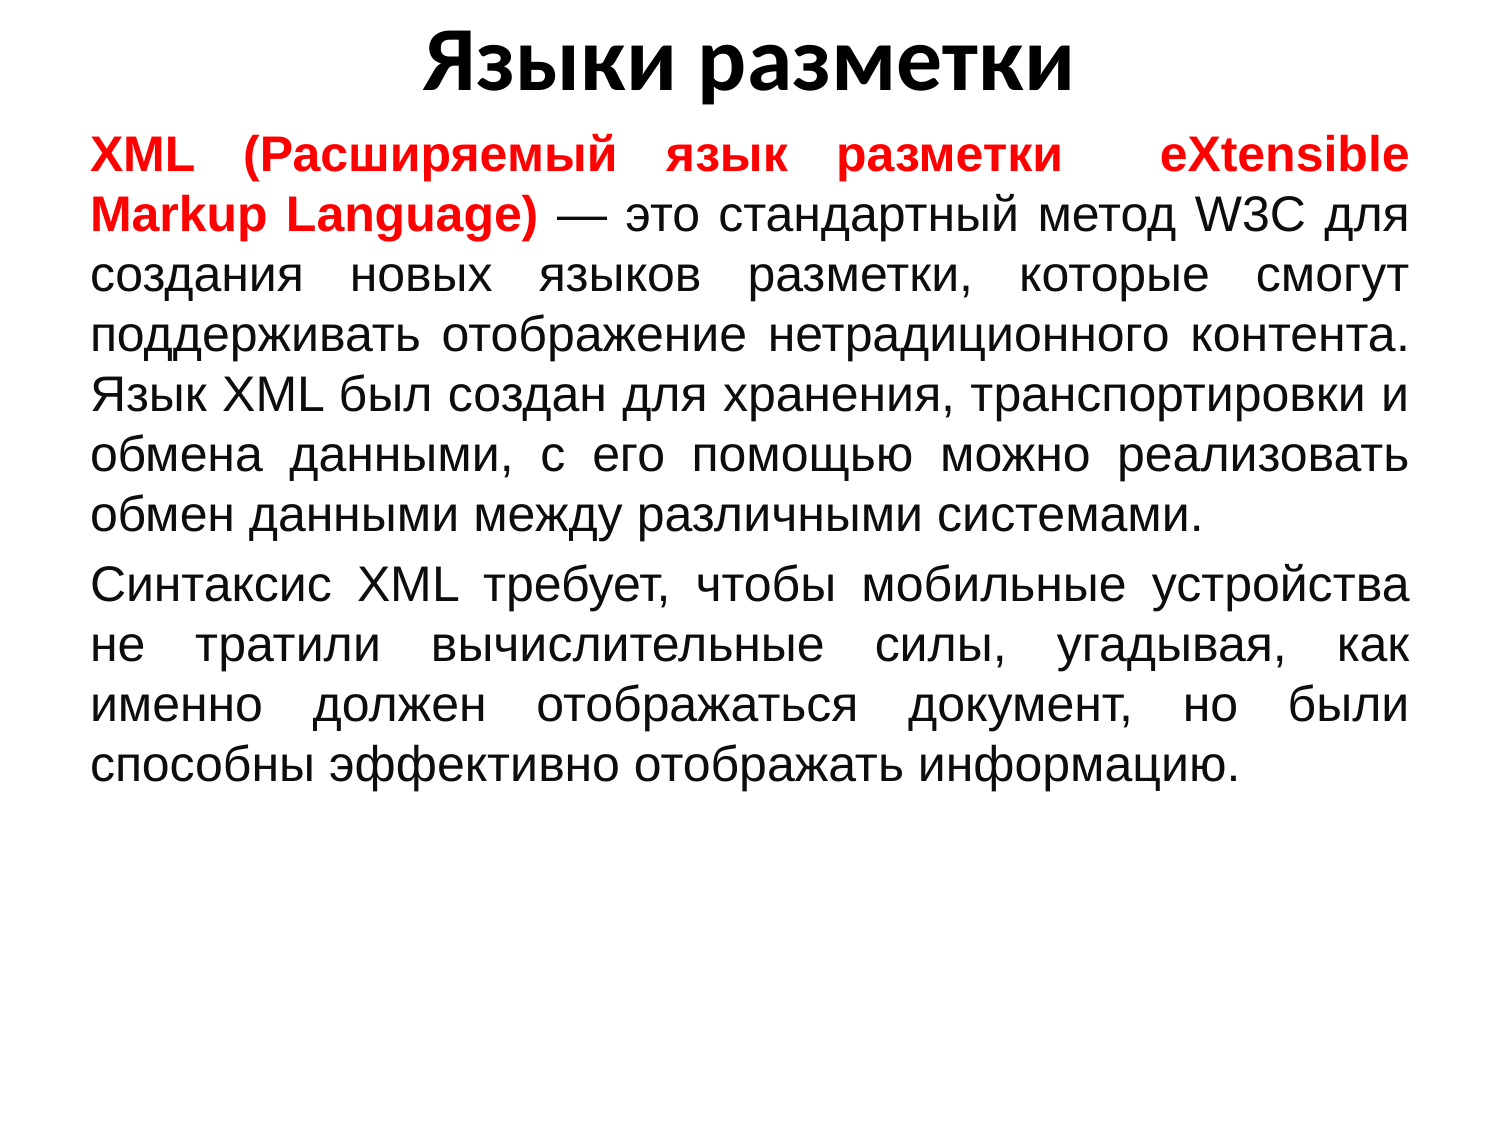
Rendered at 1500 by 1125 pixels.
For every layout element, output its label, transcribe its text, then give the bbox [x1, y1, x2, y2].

list XML (Расширяемый язык разметки eXtensible Markup Language) — это стандартный метод W3C для создания новых языков разметки, которые смогут поддерживать отображение нетрадиционного контента. Язык XML был создан для хранения, транспортировки и обмена данными, с его помощью можно реализовать обмен данными между различными системами. Синтаксис XML требует, чтобы мобильные устройства не тратили вычислительные силы, угадывая, как именно должен отображаться документ, но были способны эффективно отображать информацию. [75, 113, 1425, 1035]
title Языки разметки [75, 0, 1425, 113]
